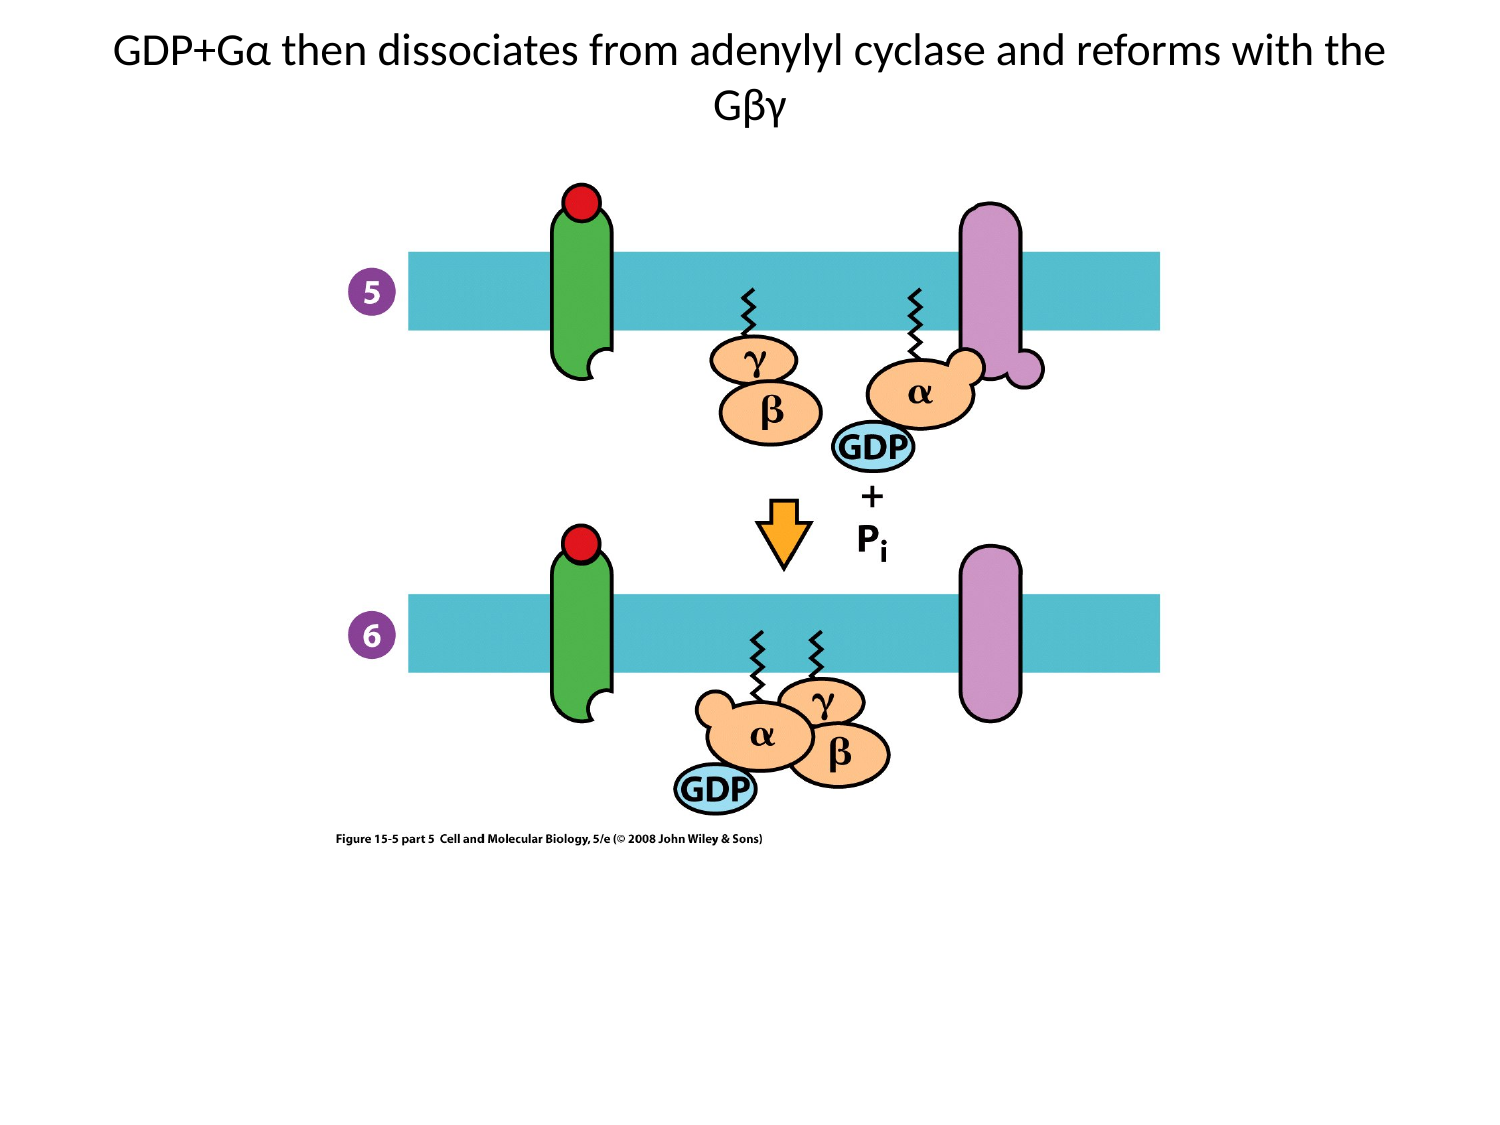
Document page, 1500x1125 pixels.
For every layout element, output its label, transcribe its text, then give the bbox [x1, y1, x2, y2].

picture [330, 162, 1176, 848]
title GDP+Gα then dissociates from adenylyl cyclase and reforms with the Gβγ [75, 12, 1425, 138]
